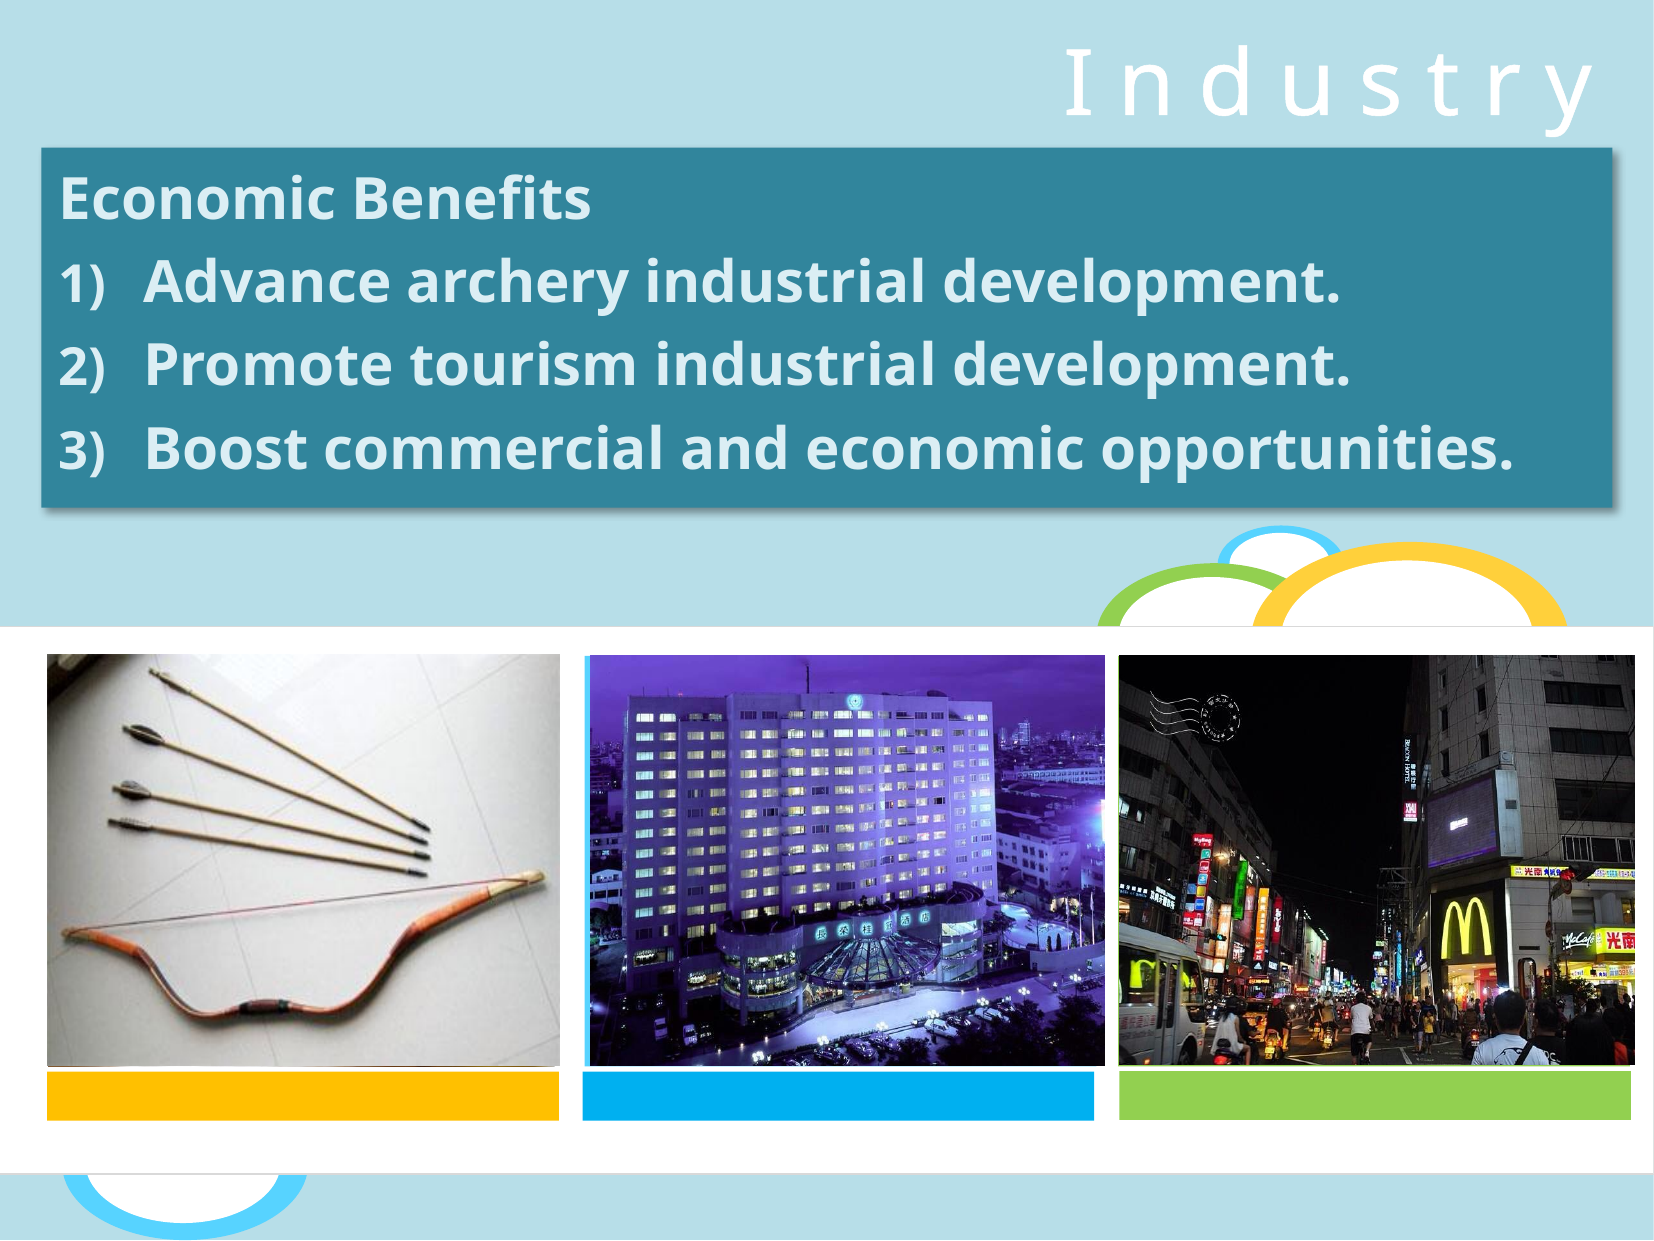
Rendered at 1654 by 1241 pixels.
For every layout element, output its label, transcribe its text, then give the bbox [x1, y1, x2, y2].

picture [1118, 655, 1635, 1065]
picture [46, 654, 560, 1067]
picture [590, 655, 1105, 1067]
title I n d u s t r y [1062, 17, 1595, 140]
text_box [0, 525, 1654, 1241]
list Economic Benefits Advance archery industrial development. Promote tourism industrial development. Boost commercial and economic opportunities. [38, 144, 1615, 511]
